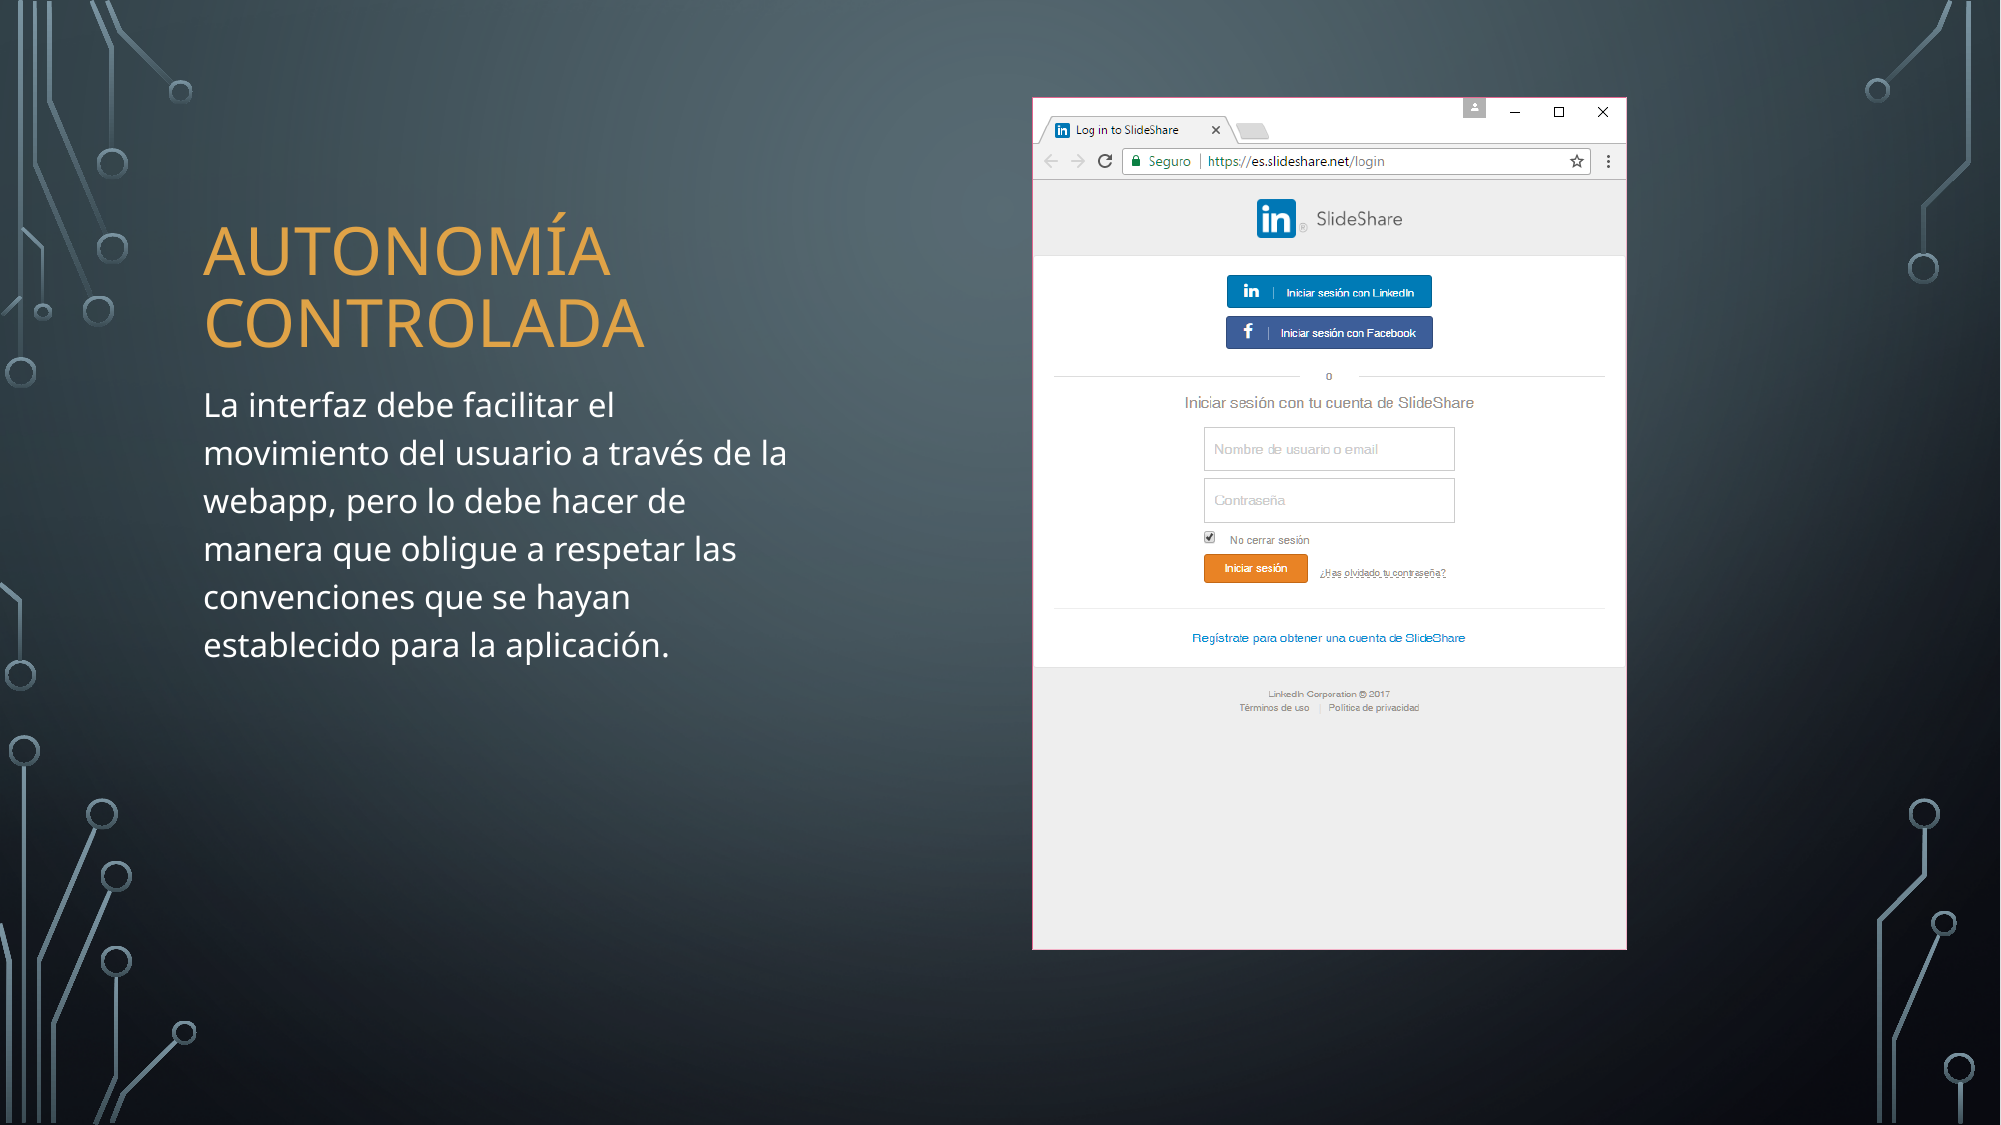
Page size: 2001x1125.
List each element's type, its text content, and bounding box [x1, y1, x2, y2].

title Autonomía controlada [188, 99, 821, 369]
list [1031, 96, 1627, 951]
list La interfaz debe facilitar el movimiento del usuario a través de la webapp, pero lo debe hacer de manera que obligue a respetar las convenciones que se hayan establecido para la aplicación. [188, 369, 821, 950]
